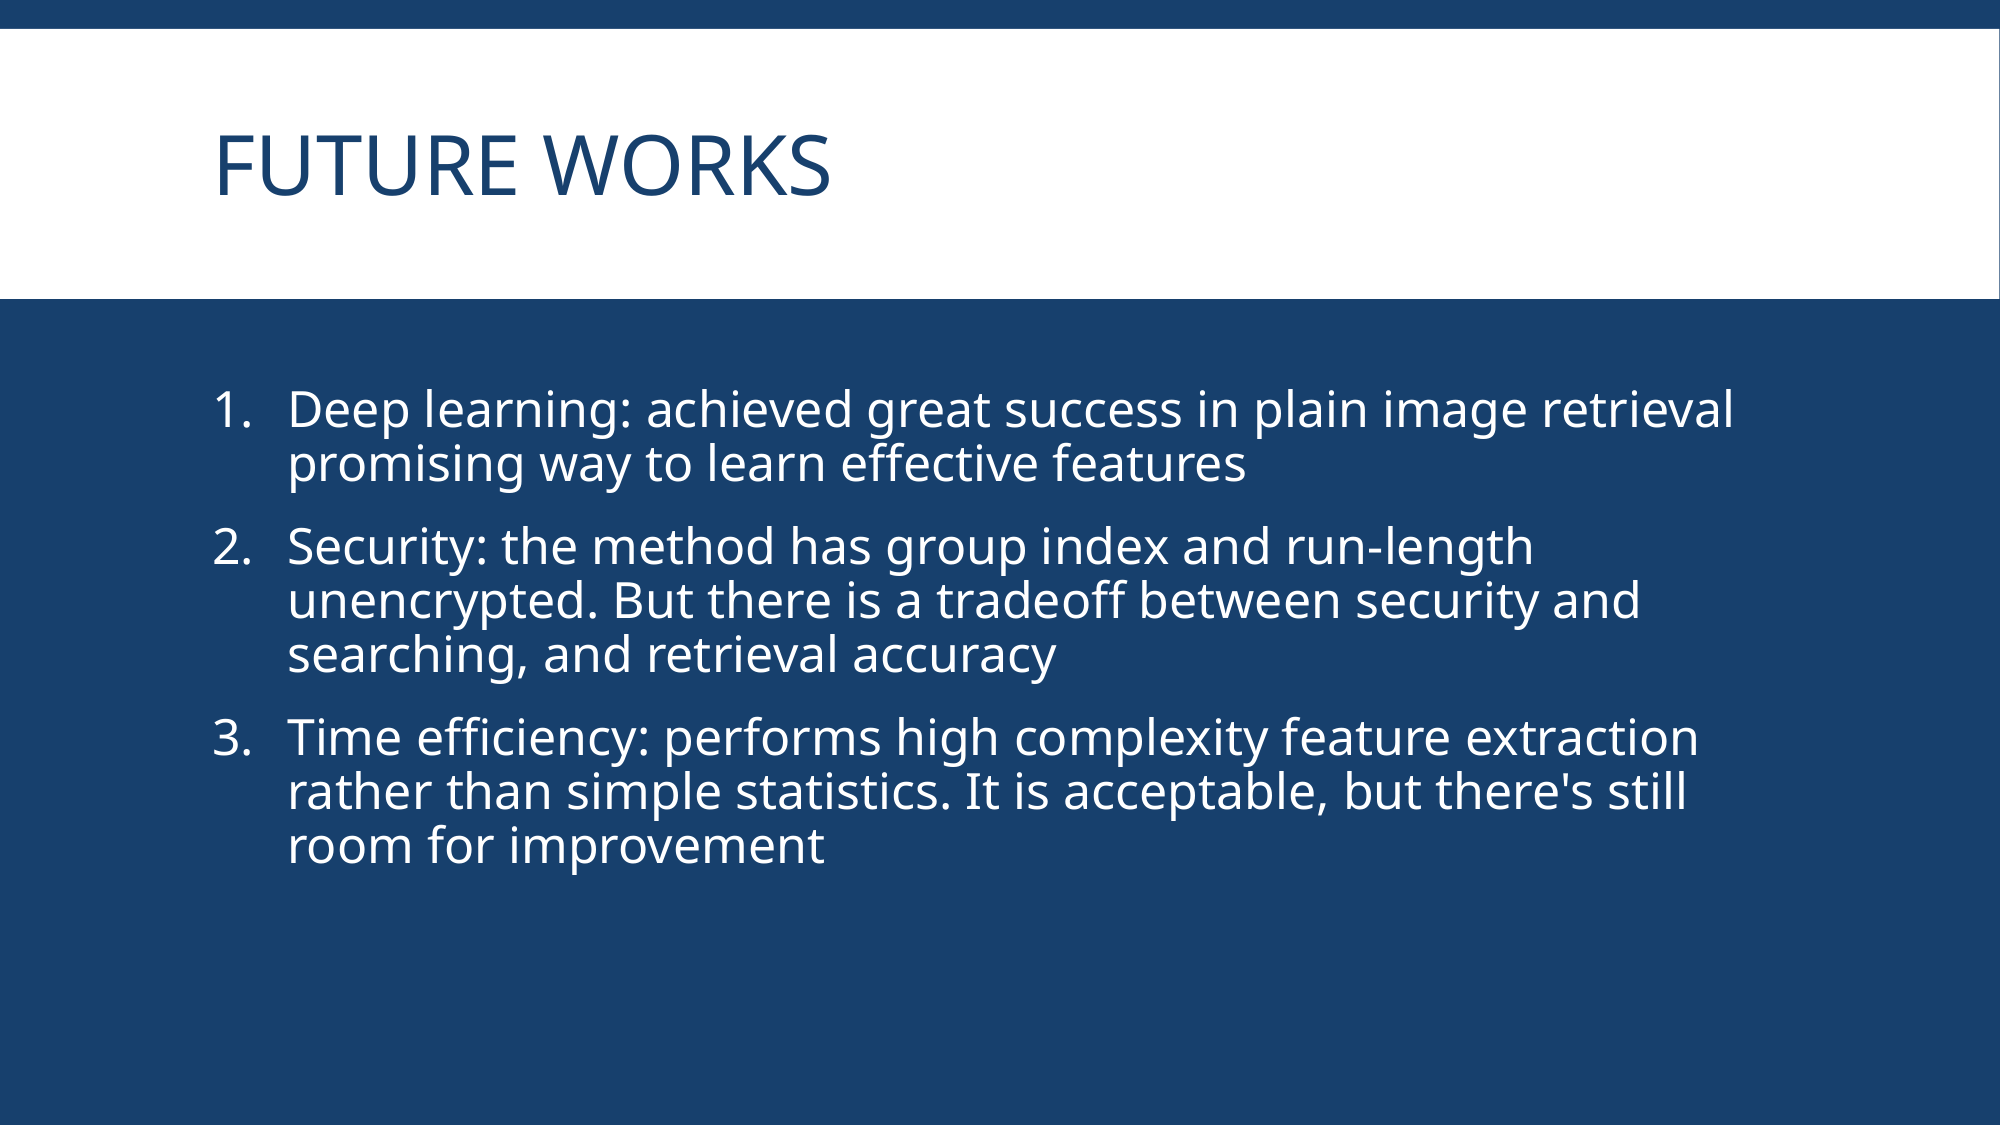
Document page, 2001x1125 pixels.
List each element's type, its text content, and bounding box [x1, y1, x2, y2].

title Future works [197, 46, 1803, 295]
list Deep learning: achieved great success in plain image retrieval promising way to learn effective features Security: the method has group index and run-length unencrypted. But there is a tradeoff between security and searching, and retrieval accuracy Time efficiency: performs high complexity feature extraction rather than simple statistics. It is acceptable, but there's still room for improvement [197, 376, 1803, 1067]
